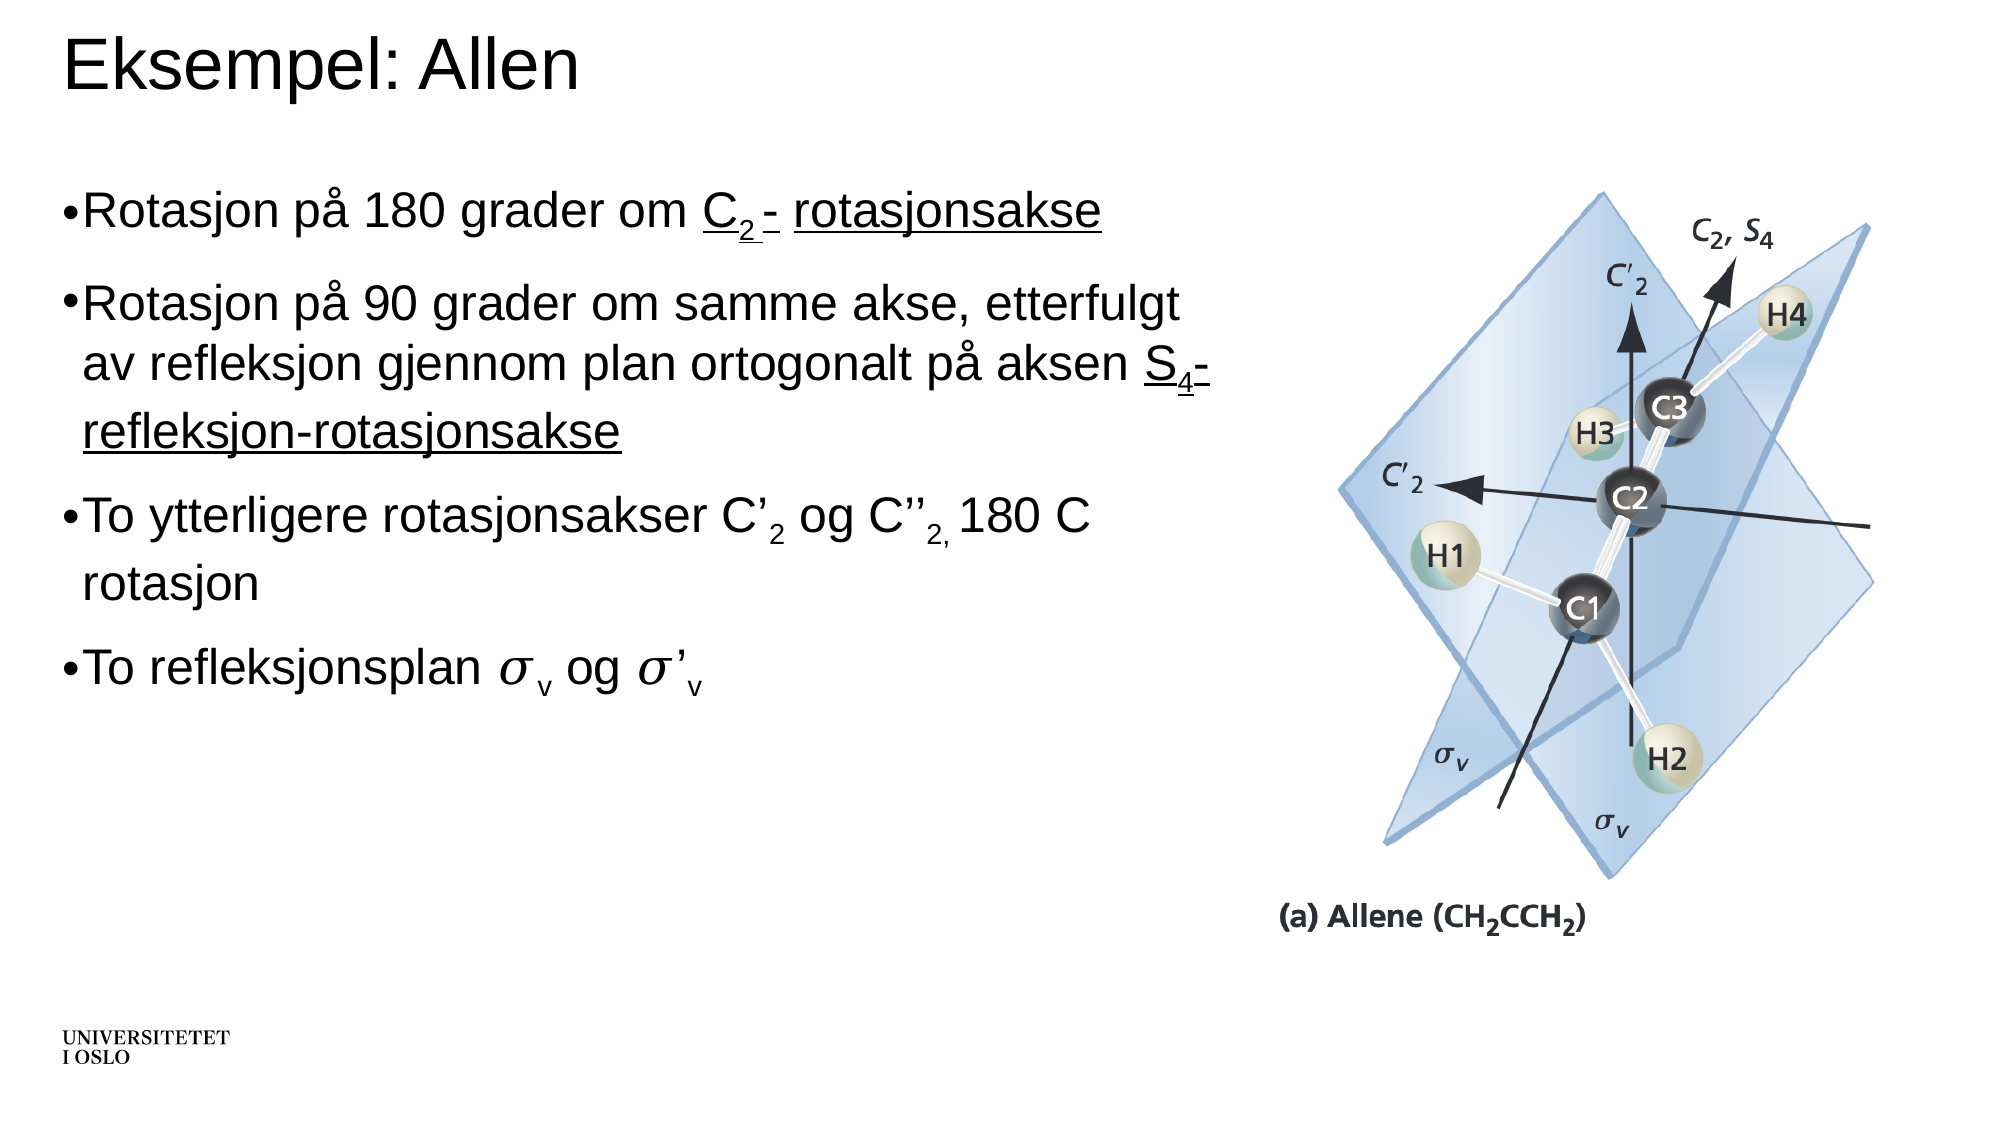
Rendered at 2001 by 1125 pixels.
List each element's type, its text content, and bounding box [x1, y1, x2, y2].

list Rotasjon på 180 grader om C2 - rotasjonsakse Rotasjon på 90 grader om samme akse, etterfulgt av refleksjon gjennom plan ortogonalt på aksen S4-refleksjon-rotasjonsakse To ytterligere rotasjonsakser C’2 og C’’2, 180 C rotasjon To refleksjonsplan 𝜎v og 𝜎’v [62, 177, 1242, 994]
picture [1241, 155, 1904, 973]
picture [62, 1030, 230, 1064]
title Eksempel: Allen [62, 26, 1938, 151]
